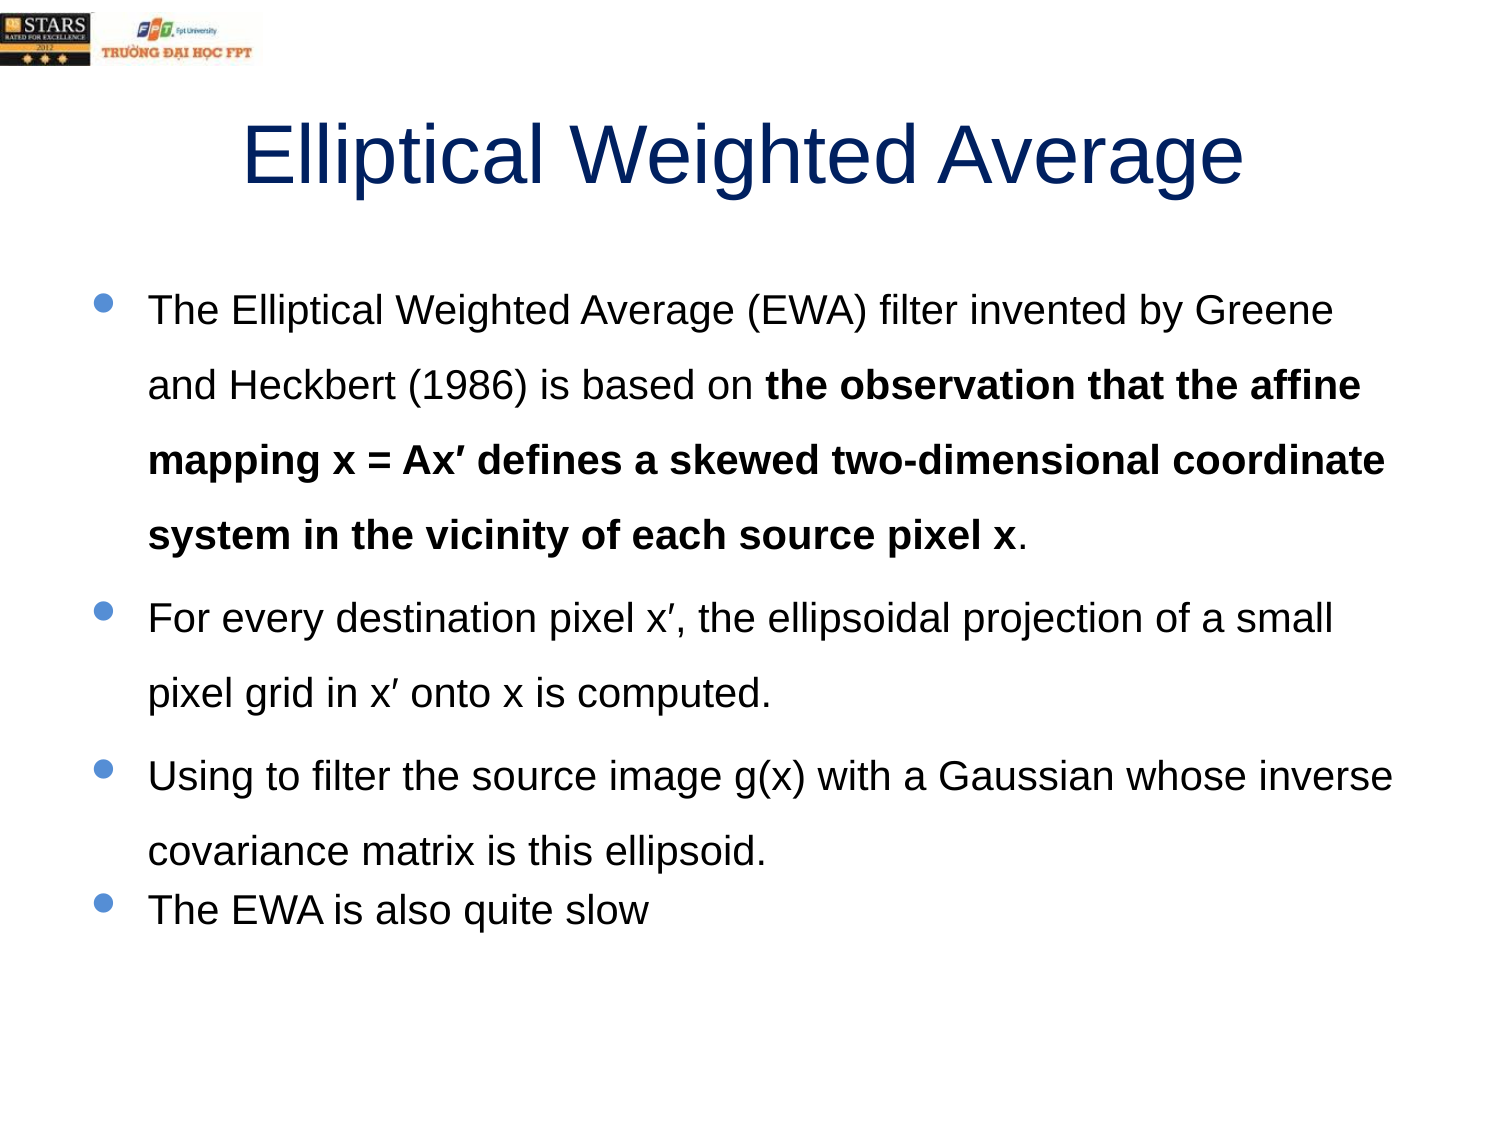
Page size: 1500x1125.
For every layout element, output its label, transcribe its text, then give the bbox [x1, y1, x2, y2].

title Elliptical Weighted Average [80, 97, 1431, 203]
picture [0, 12, 263, 66]
list The Elliptical Weighted Average (EWA) filter invented by Greene and Heckbert (1986) is based on the observation that the affine mapping x = Ax′ defines a skewed two-dimensional coordinate system in the vicinity of each source pixel x. For every destination pixel x′, the ellipsoidal projection of a small pixel grid in x′ onto x is computed. Using to filter the source image g(x) with a Gaussian whose inverse covariance matrix is this ellipsoid. The EWA is also quite slow [76, 249, 1427, 1103]
